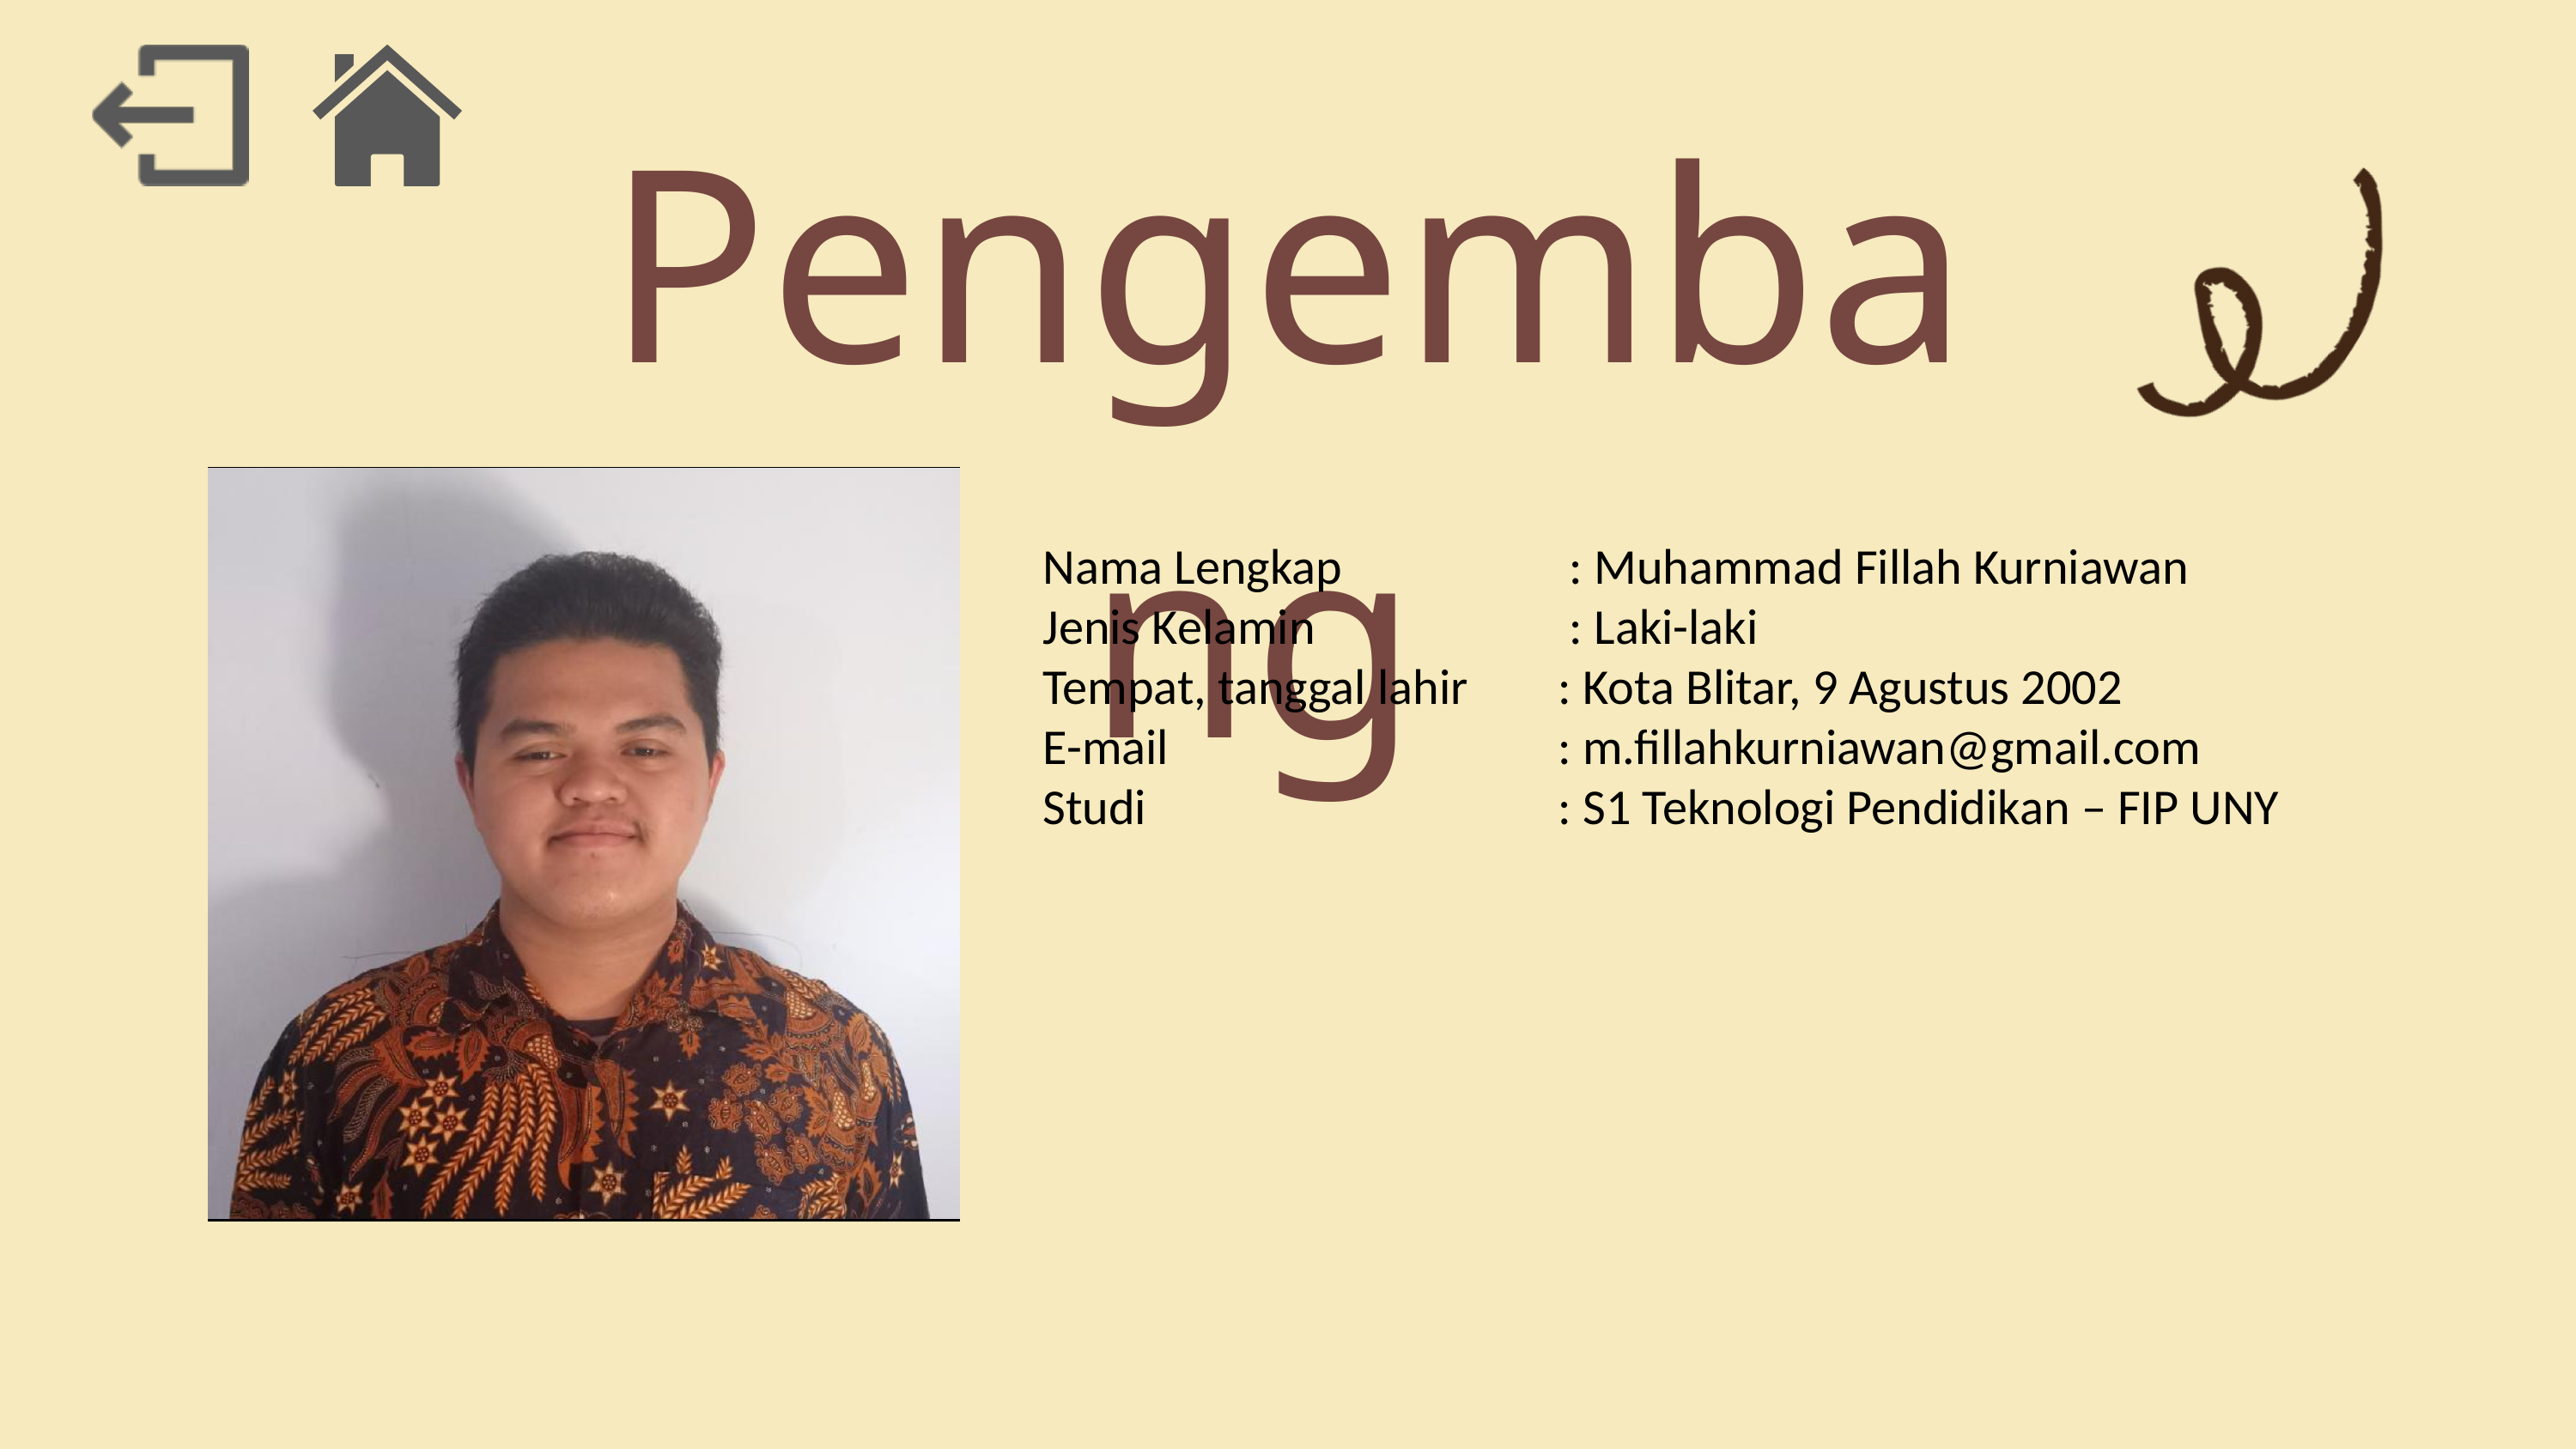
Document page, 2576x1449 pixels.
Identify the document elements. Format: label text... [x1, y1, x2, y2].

picture [313, 45, 462, 186]
picture [92, 45, 249, 186]
picture [2127, 124, 2437, 480]
text_box Pengembang [584, 40, 1992, 792]
text_box Nama Lengkap : Muhammad Fillah Kurniawan Jenis Kelamin : Laki-laki Tempat, tanggal lahir : Kota Blitar, 9 Agustus 2002 E-mail : m.fillahkurniawan@gmail.com Studi : S1 Teknologi Pendidikan – FIP UNY [1030, 528, 2404, 841]
picture [208, 466, 960, 1222]
